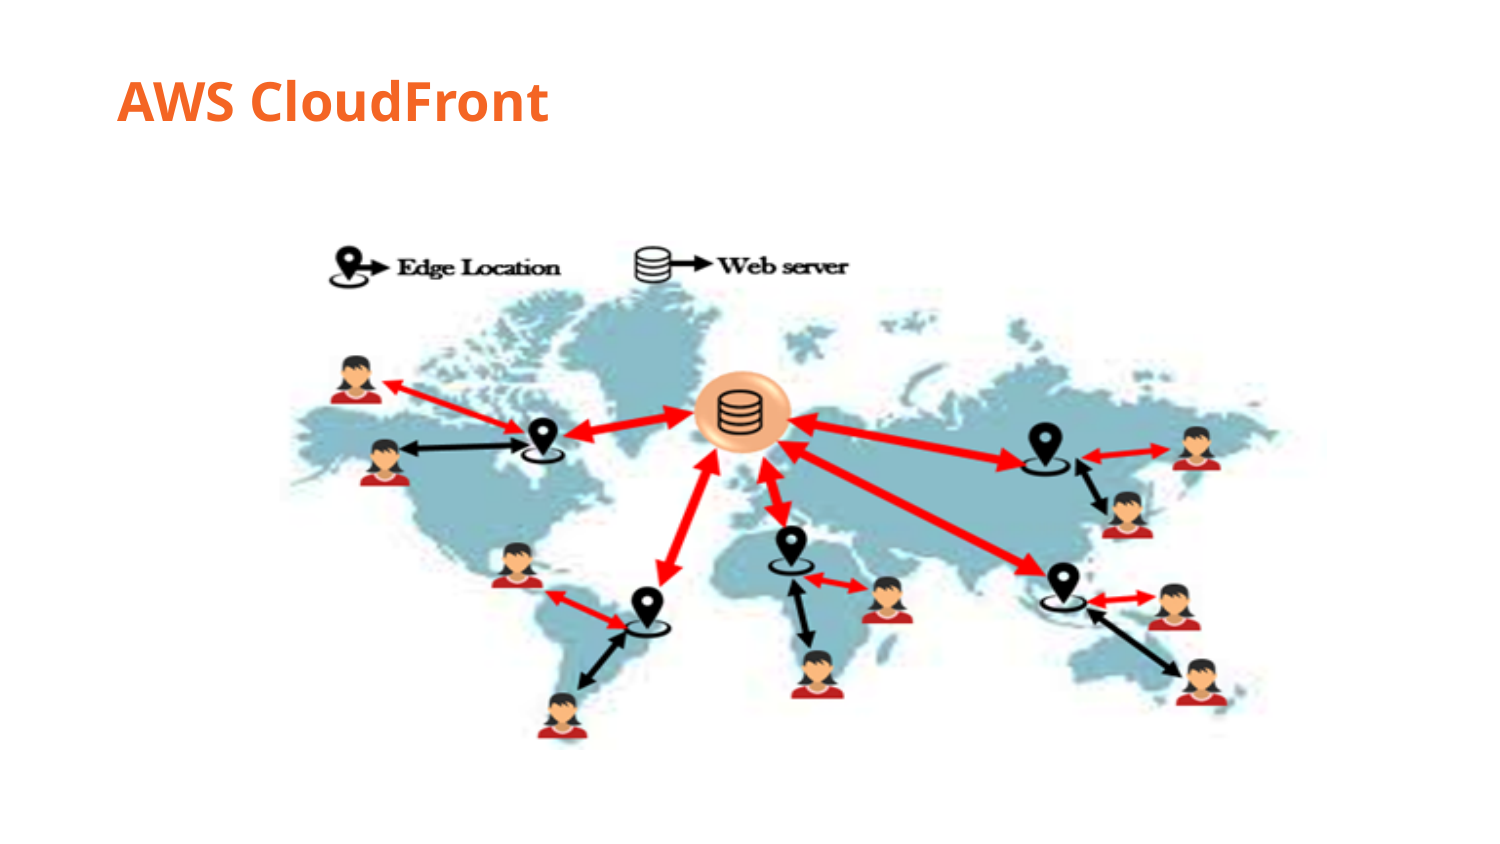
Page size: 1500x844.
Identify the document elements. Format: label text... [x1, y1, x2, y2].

picture [279, 194, 1327, 750]
title [166, 145, 1500, 825]
title AWS CloudFront [102, 52, 1327, 179]
